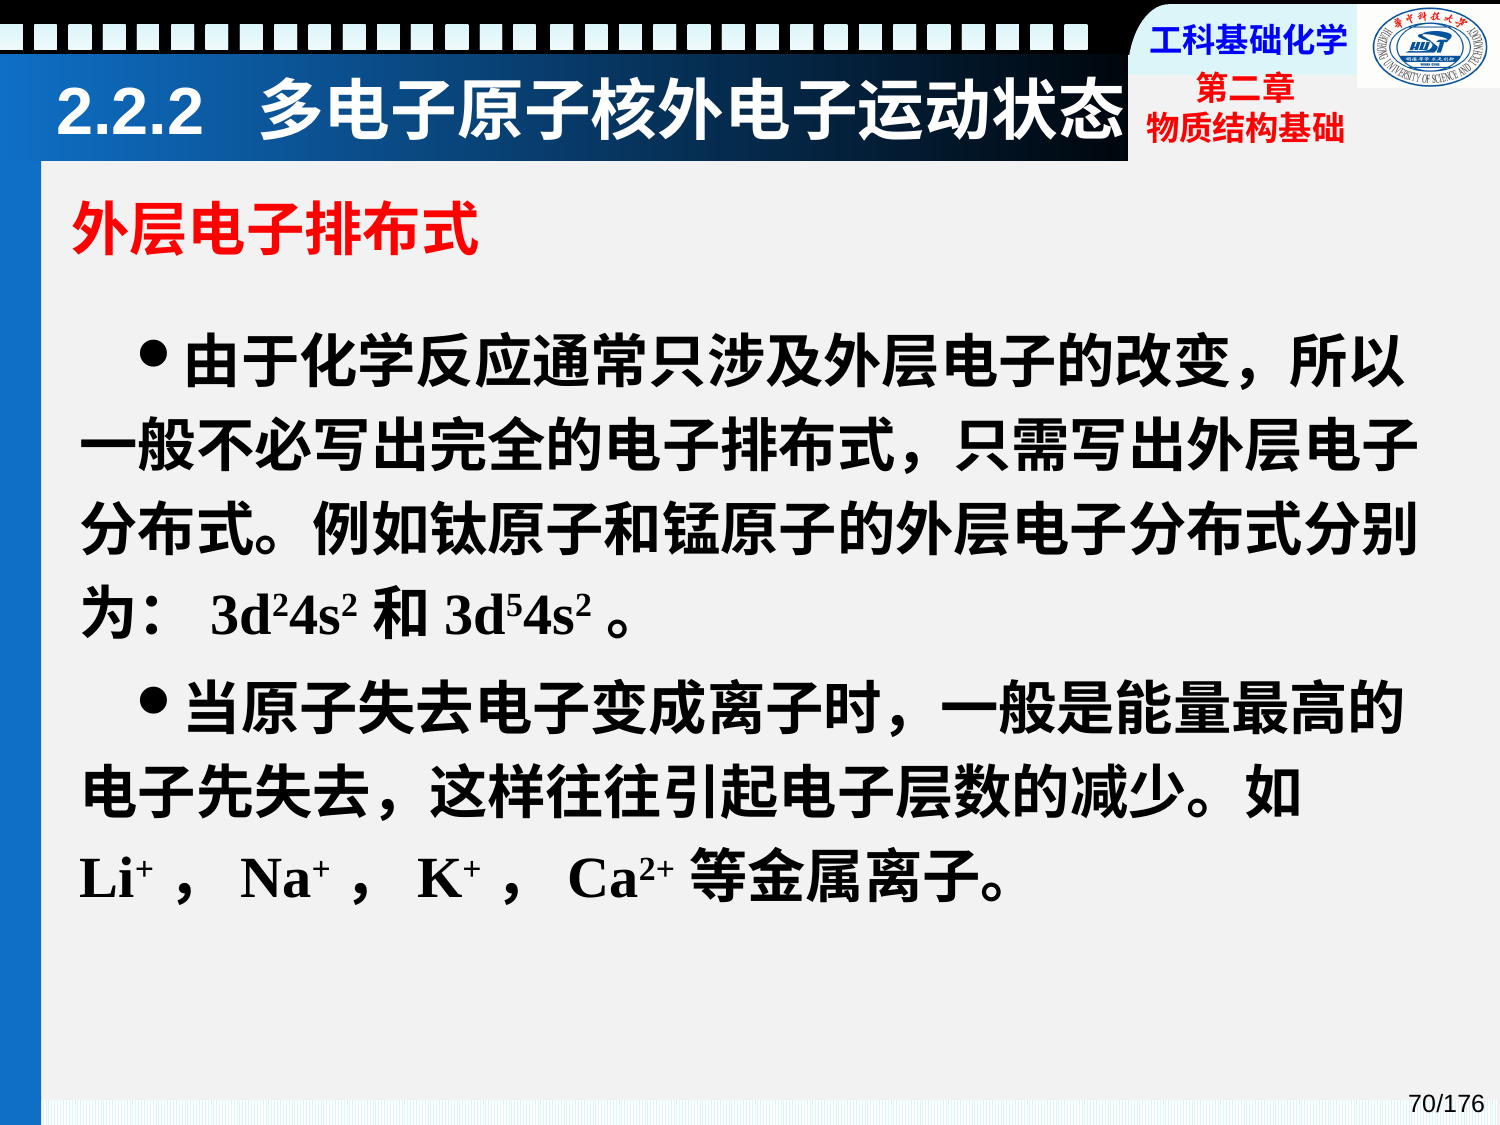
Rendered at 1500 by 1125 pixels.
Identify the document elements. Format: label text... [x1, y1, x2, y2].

text_box 外层电子排布式 [56, 184, 495, 270]
title 2.2.2 多电子原子核外电子运动状态 [41, 54, 1152, 161]
list 由于化学反应通常只涉及外层电子的改变，所以一般不必写出完全的电子排布式，只需写出外层电子分布式。例如钛原子和锰原子的外层电子分布式分别为：3d24s2和3d54s2。 当原子失去电子变成离子时，一般是能量最高的电子先失去，这样往往引起电子层数的减少。如Li+，Na+，K+，Ca2+等金属离子。 [64, 302, 1459, 978]
picture [1357, 4, 1500, 88]
